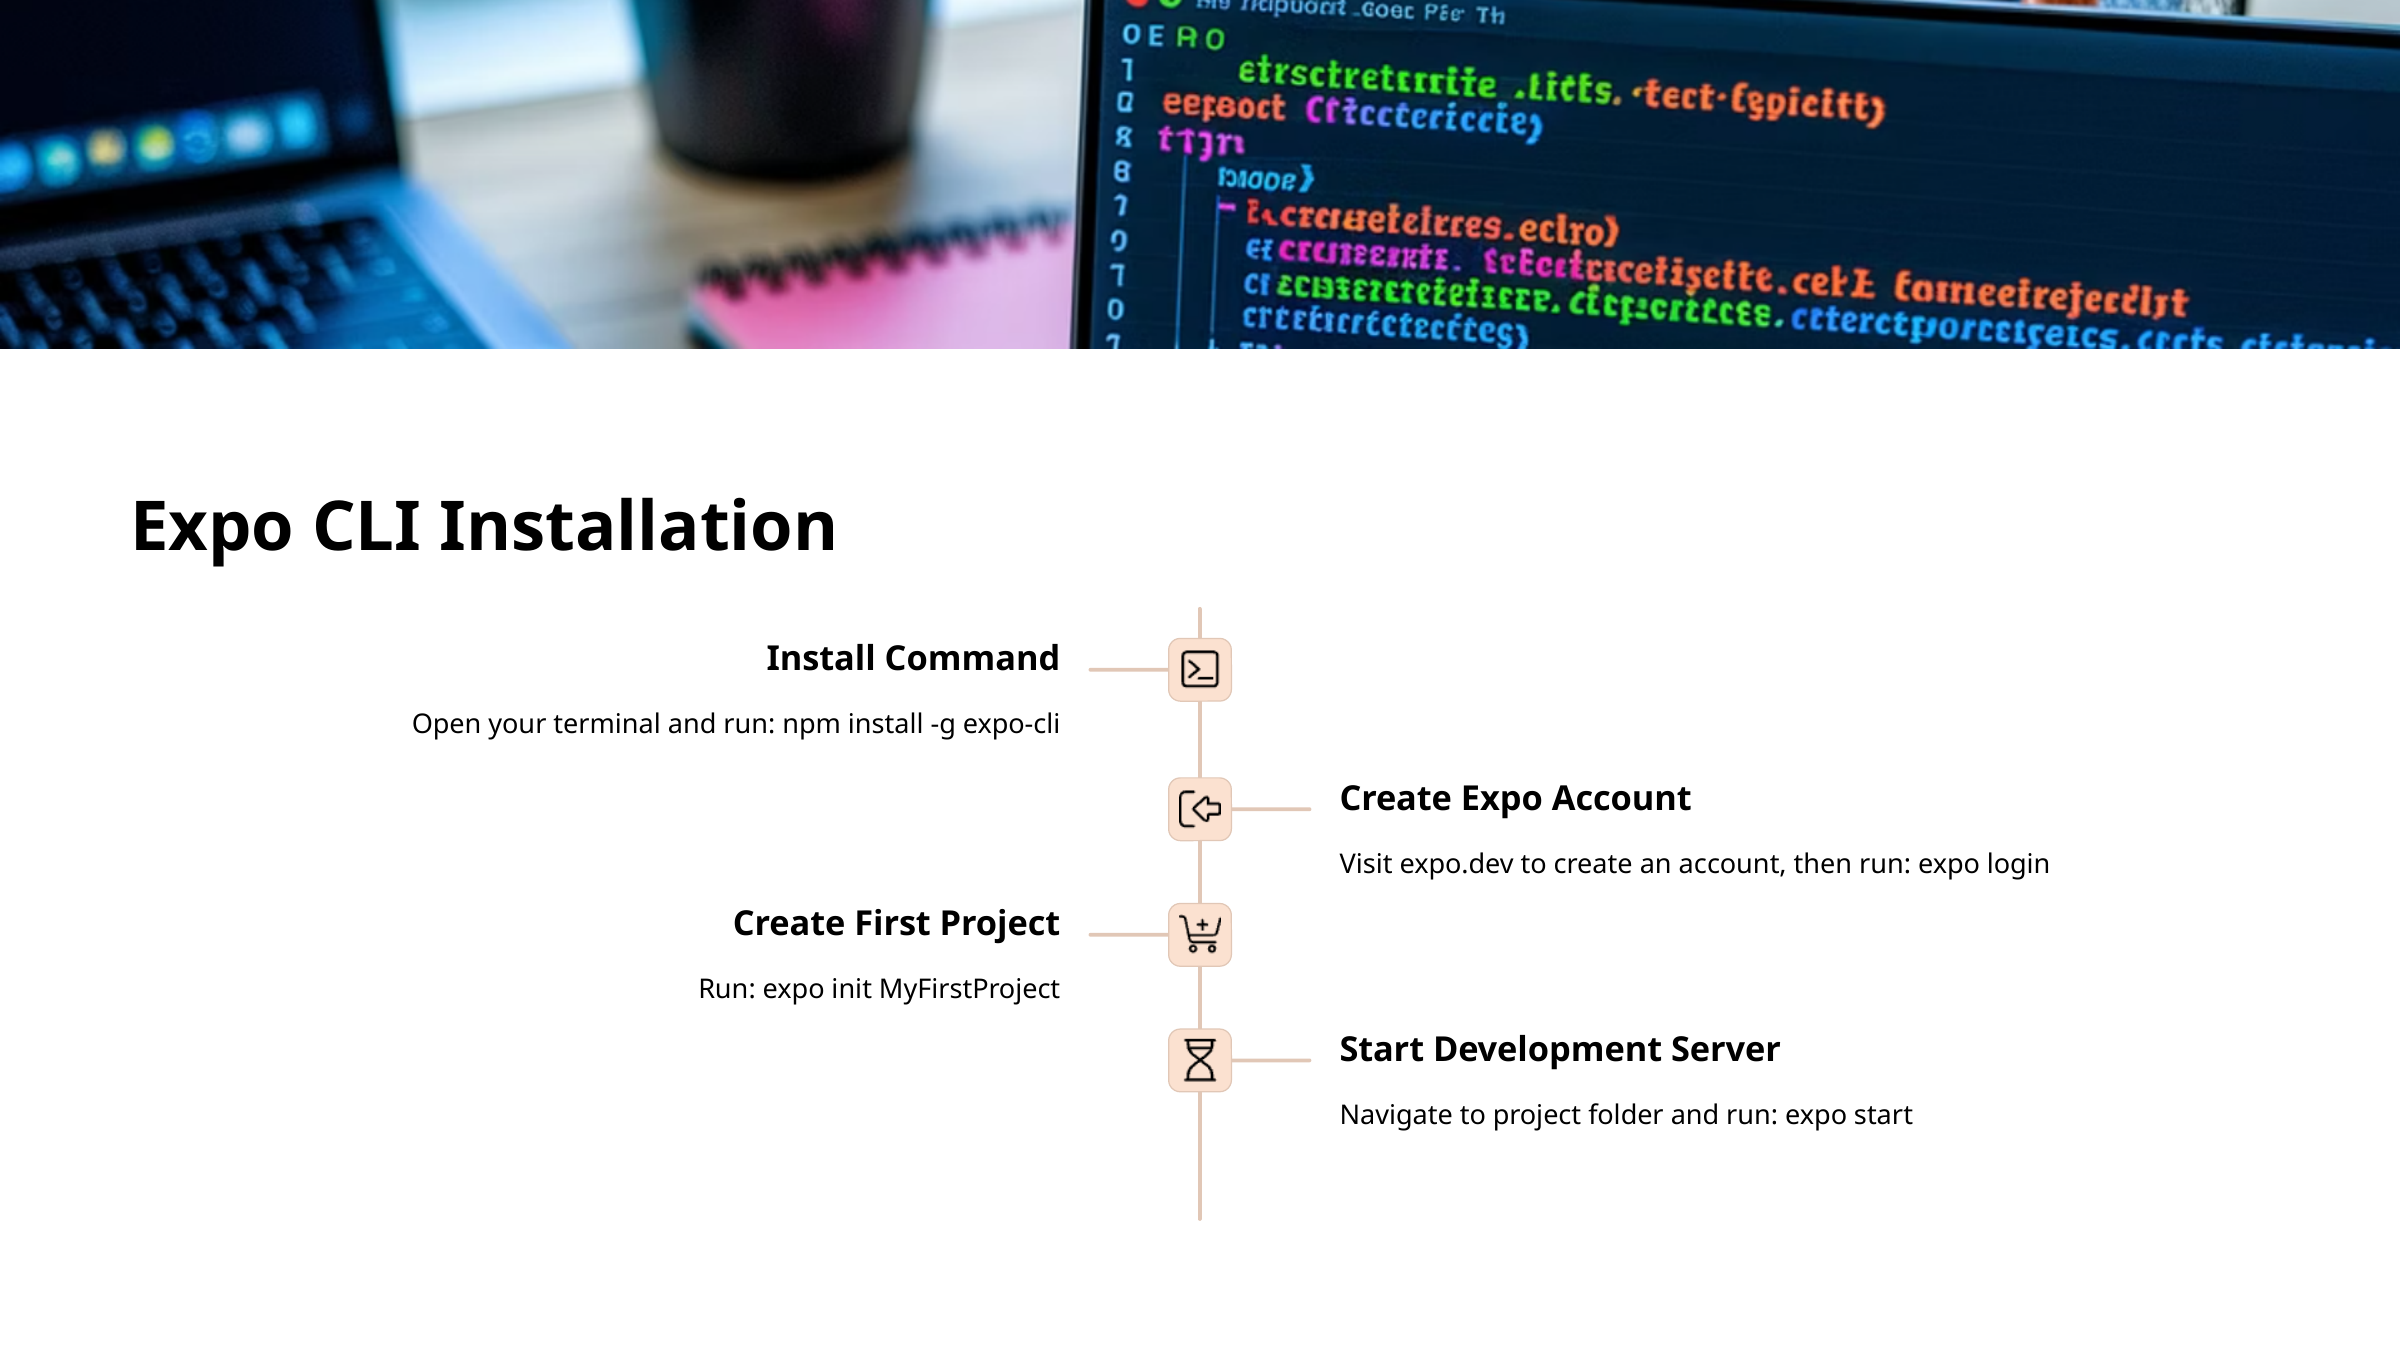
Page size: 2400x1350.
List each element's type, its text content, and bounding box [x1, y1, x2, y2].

text_box Navigate to project folder and run: expo start [1339, 1085, 2270, 1131]
picture [1179, 1034, 1221, 1087]
text_box Visit expo.dev to create an account, then run: expo login [1339, 834, 2270, 880]
text_box [1168, 638, 1232, 702]
picture [1179, 643, 1221, 696]
text_box [1088, 932, 1168, 937]
text_box Run: expo init MyFirstProject [130, 960, 1061, 1005]
text_box [1168, 777, 1232, 841]
text_box Create Expo Account [1339, 774, 1699, 818]
text_box [1168, 1029, 1232, 1092]
text_box Start Development Server [1339, 1025, 1780, 1070]
picture [0, 0, 2400, 349]
text_box [1198, 1092, 1202, 1221]
text_box [1088, 667, 1168, 672]
text_box [1198, 702, 1202, 777]
text_box [1198, 606, 1202, 638]
text_box [1232, 1058, 1312, 1063]
text_box [1168, 903, 1232, 967]
text_box [1198, 967, 1202, 1029]
text_box Expo CLI Installation [130, 477, 828, 566]
text_box [1198, 841, 1202, 903]
text_box [1232, 807, 1312, 812]
text_box Create First Project [711, 899, 1061, 944]
picture [1179, 908, 1221, 961]
picture [1179, 783, 1221, 836]
text_box Install Command [711, 634, 1061, 679]
text_box Open your terminal and run: npm install -g expo-cli [130, 695, 1061, 740]
